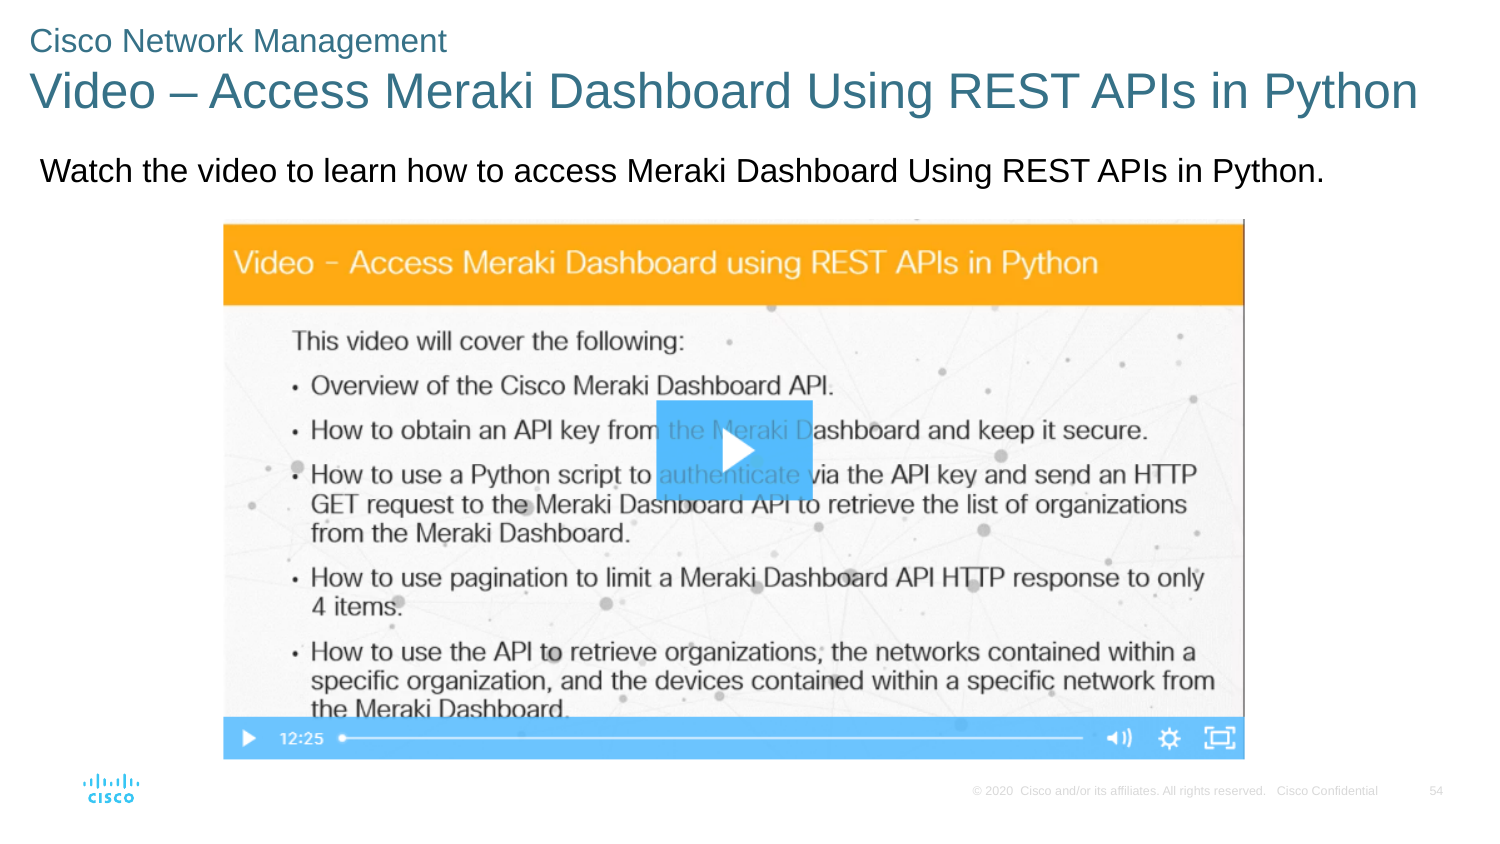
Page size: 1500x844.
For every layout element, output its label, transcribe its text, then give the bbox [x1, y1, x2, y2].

list Watch the video to learn how to access Meraki Dashboard Using REST APIs in Python. [24, 141, 1468, 759]
title Cisco Network Management Video – Access Meraki Dashboard Using REST APIs in Python [14, 6, 1474, 131]
picture [221, 218, 1251, 762]
